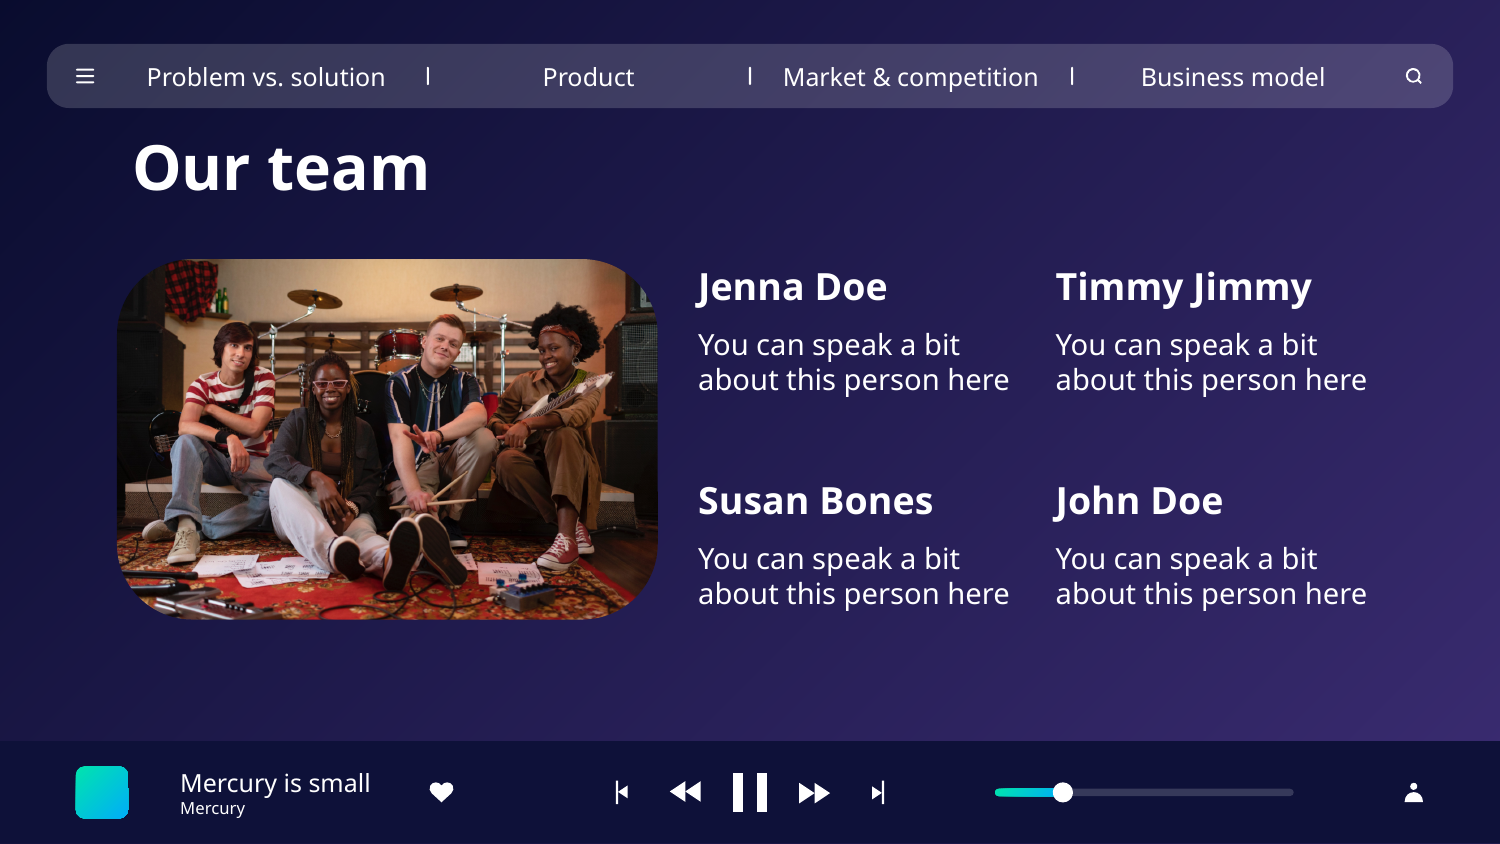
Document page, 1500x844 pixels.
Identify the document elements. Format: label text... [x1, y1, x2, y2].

subtitle Product [438, 49, 739, 103]
title Susan Bones [683, 472, 1026, 525]
title John Doe [1040, 472, 1384, 525]
subtitle Business model [1083, 49, 1384, 103]
title Jenna Doe [683, 259, 1026, 311]
picture [116, 258, 658, 620]
title Timmy Jimmy [1040, 259, 1384, 311]
title Our team [116, 134, 1383, 196]
subtitle Market & competition [761, 49, 1062, 103]
subtitle You can speak a bit about this person here [1040, 525, 1384, 620]
subtitle Problem vs. solution [116, 49, 417, 103]
subtitle Mercury is small Mercury [165, 766, 392, 819]
subtitle You can speak a bit about this person here [683, 525, 1026, 620]
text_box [994, 782, 1294, 803]
subtitle You can speak a bit about this person here [683, 311, 1026, 406]
subtitle You can speak a bit about this person here [1040, 311, 1384, 406]
